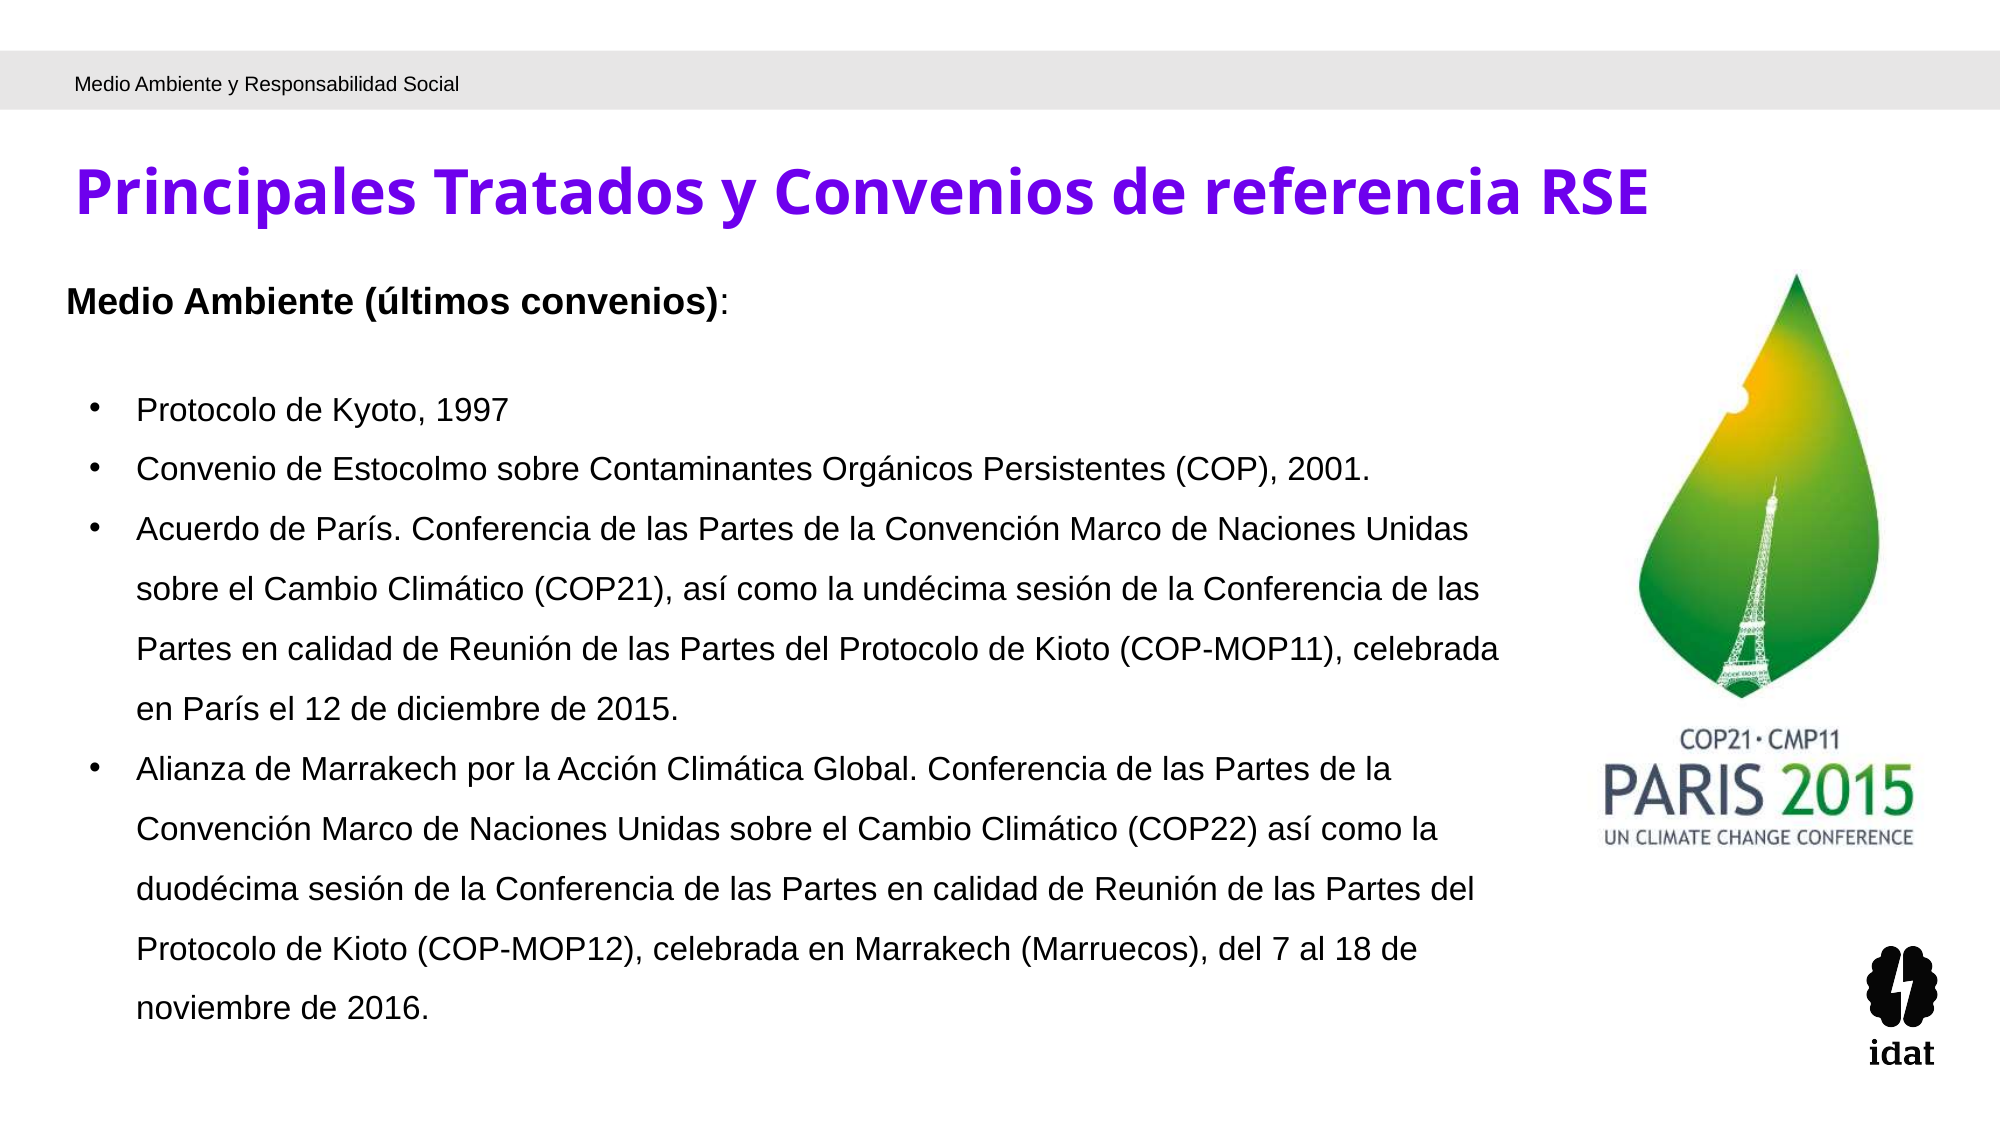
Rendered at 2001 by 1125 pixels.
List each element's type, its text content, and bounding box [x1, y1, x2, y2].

list Principales Tratados y Convenios de referencia RSE [74, 161, 1775, 240]
picture [1866, 946, 1938, 1065]
list Medio Ambiente y Responsabilidad Social [74, 58, 690, 106]
picture [1577, 269, 1972, 852]
text_box Protocolo de Kyoto, 1997 Convenio de Estocolmo sobre Contaminantes Orgánicos Persistentes (COP), 2001. Acuerdo de París. Conferencia de las Partes de la Convención Marco de Naciones Unidas sobre el Cambio Climático (COP21), así como la undécima sesión de la Conferencia de las Partes en calidad de Reunión de las Partes del Protocolo de Kioto (COP-MOP11), celebrada en París el 12 de diciembre de 2015. Alianza de Marrakech por la Acción Climática Global. Conferencia de las Partes de la Convención Marco de Naciones Unidas sobre el Cambio Climático (COP22) así como la duodécima sesión de la Conferencia de las Partes en calidad de Reunión de las Partes del Protocolo de Kioto (COP-MOP12), celebrada en Marrakech (Marruecos), del 7 al 18 de noviembre de 2016. [74, 360, 1542, 1034]
text_box Medio Ambiente (últimos convenios): [51, 269, 841, 330]
